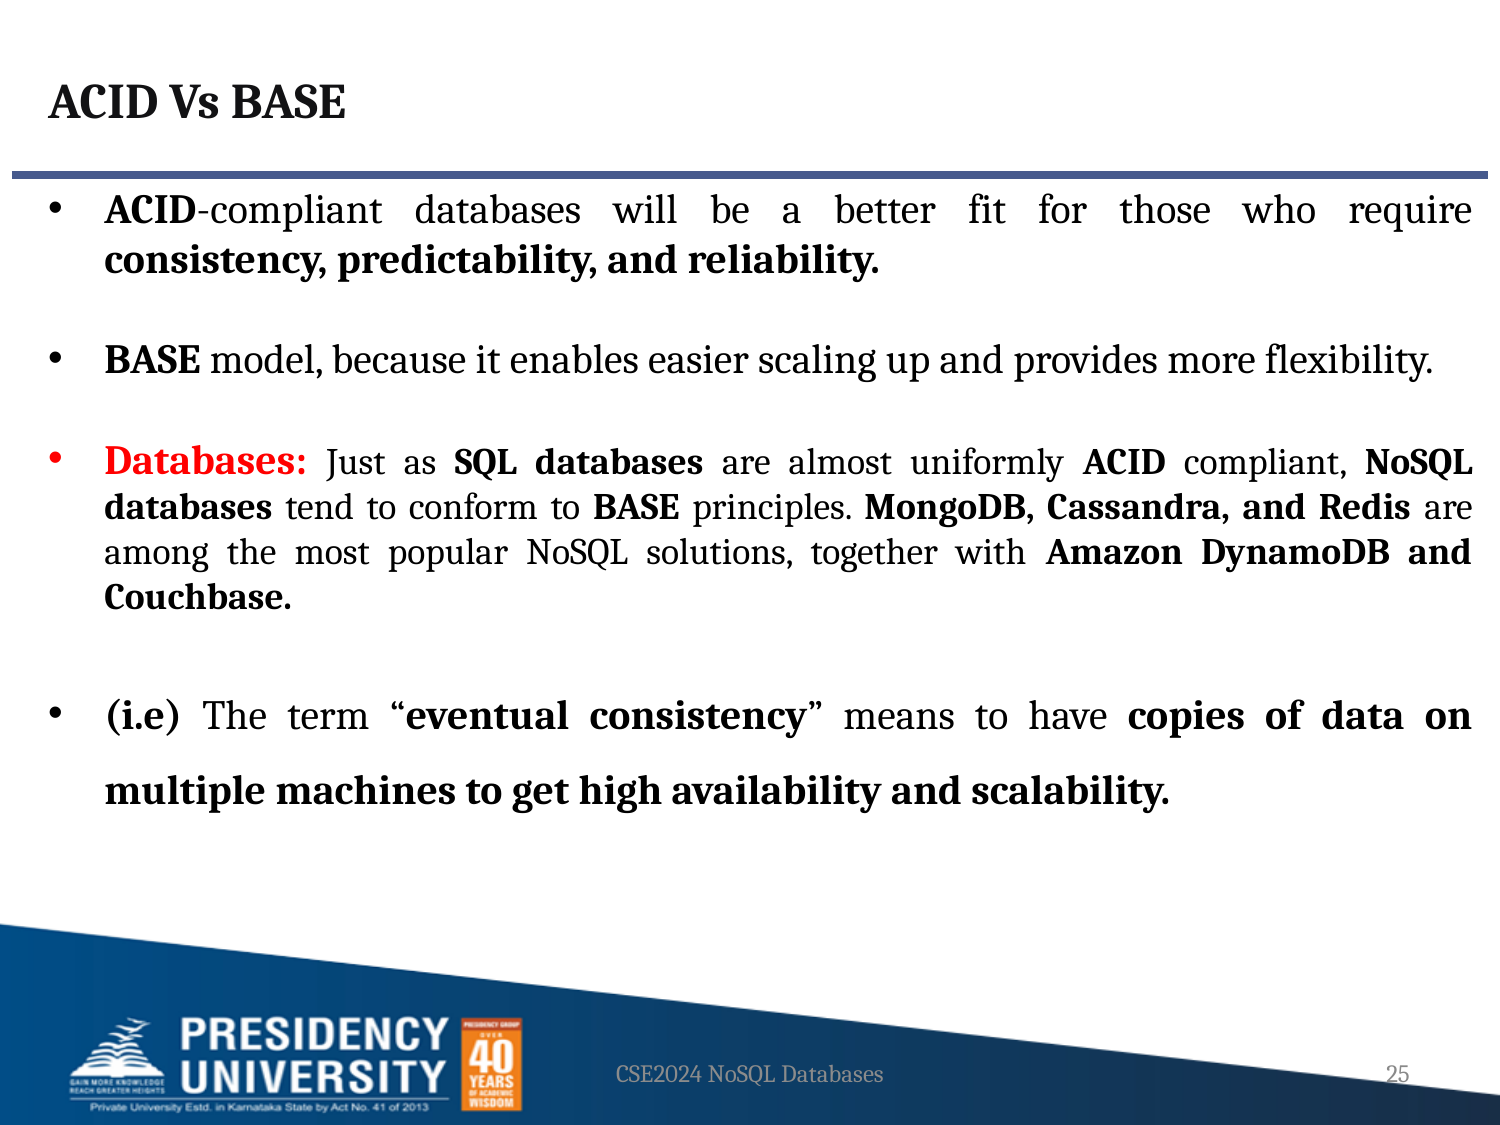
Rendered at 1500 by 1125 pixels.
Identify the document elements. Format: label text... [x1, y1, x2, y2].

footer CSE2024 NoSQL Databases [512, 1042, 988, 1103]
slide_number 25 [1074, 1042, 1425, 1103]
text_box ACID Vs BASE [33, 61, 1425, 136]
picture [0, 921, 1500, 1125]
text_box ACID-compliant databases will be a better fit for those who require consistency, predictability, and reliability. BASE model, because it enables easier scaling up and provides more flexibility. Databases: Just as SQL databases are almost uniformly ACID compliant, NoSQL databases tend to conform to BASE principles. MongoDB, Cassandra, and Redis are among the most popular NoSQL solutions, together with Amazon DynamoDB and Couchbase. (i.e) The term “eventual consistency” means to have copies of data on multiple machines to get high availability and scalability. [33, 174, 1488, 895]
